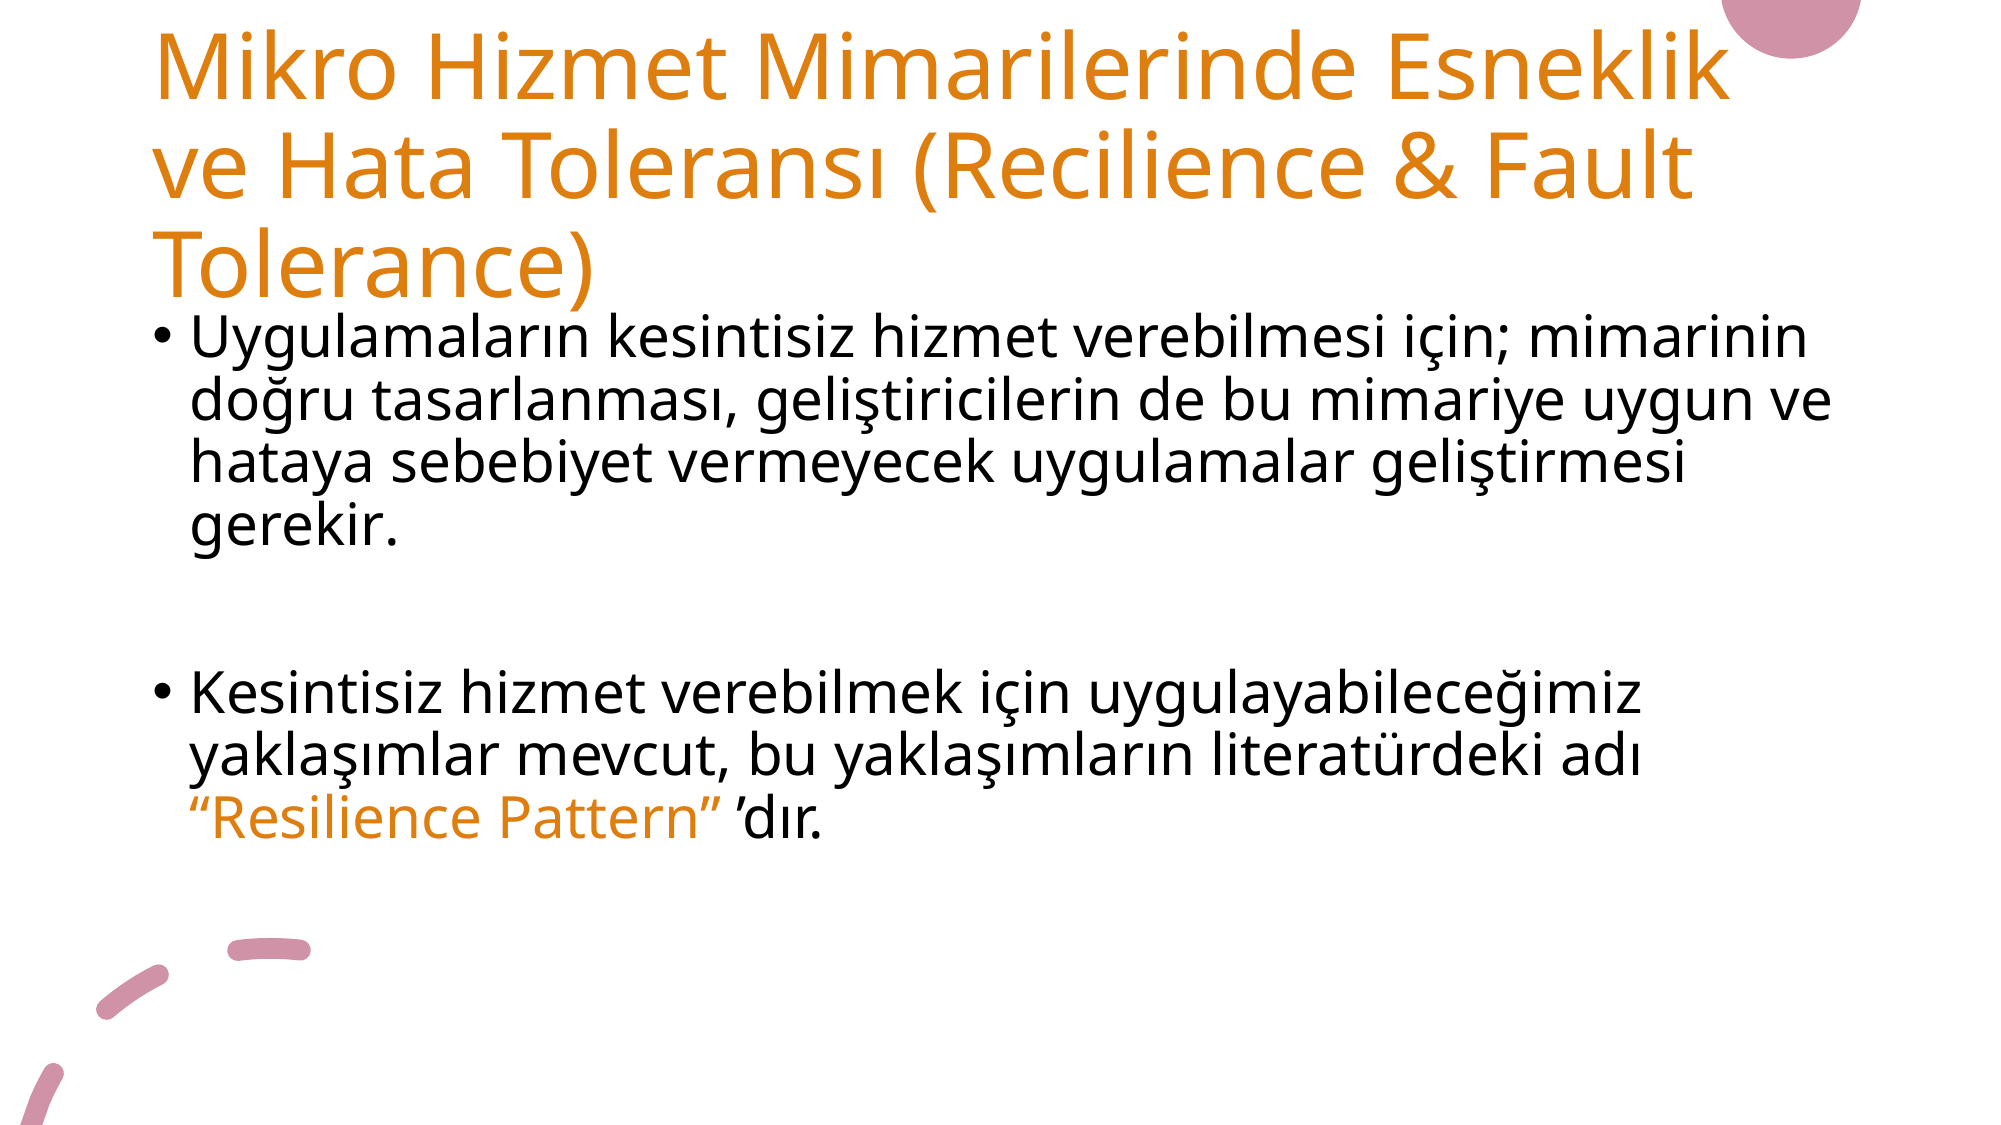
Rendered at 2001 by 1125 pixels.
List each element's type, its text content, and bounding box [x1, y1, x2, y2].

title Mikro Hizmet Mimarilerinde Esneklik ve Hata Toleransı (Recilience & Fault Tolerance) [137, 59, 1863, 278]
list Uygulamaların kesintisiz hizmet verebilmesi için; mimarinin doğru tasarlanması, geliştiricilerin de bu mimariye uygun ve hataya sebebiyet vermeyecek uygulamalar geliştirmesi gerekir. Kesintisiz hizmet verebilmek için uygulayabileceğimiz yaklaşımlar mevcut, bu yaklaşımların literatürdeki adı “Resilience Pattern” ’dır. [137, 299, 1863, 933]
